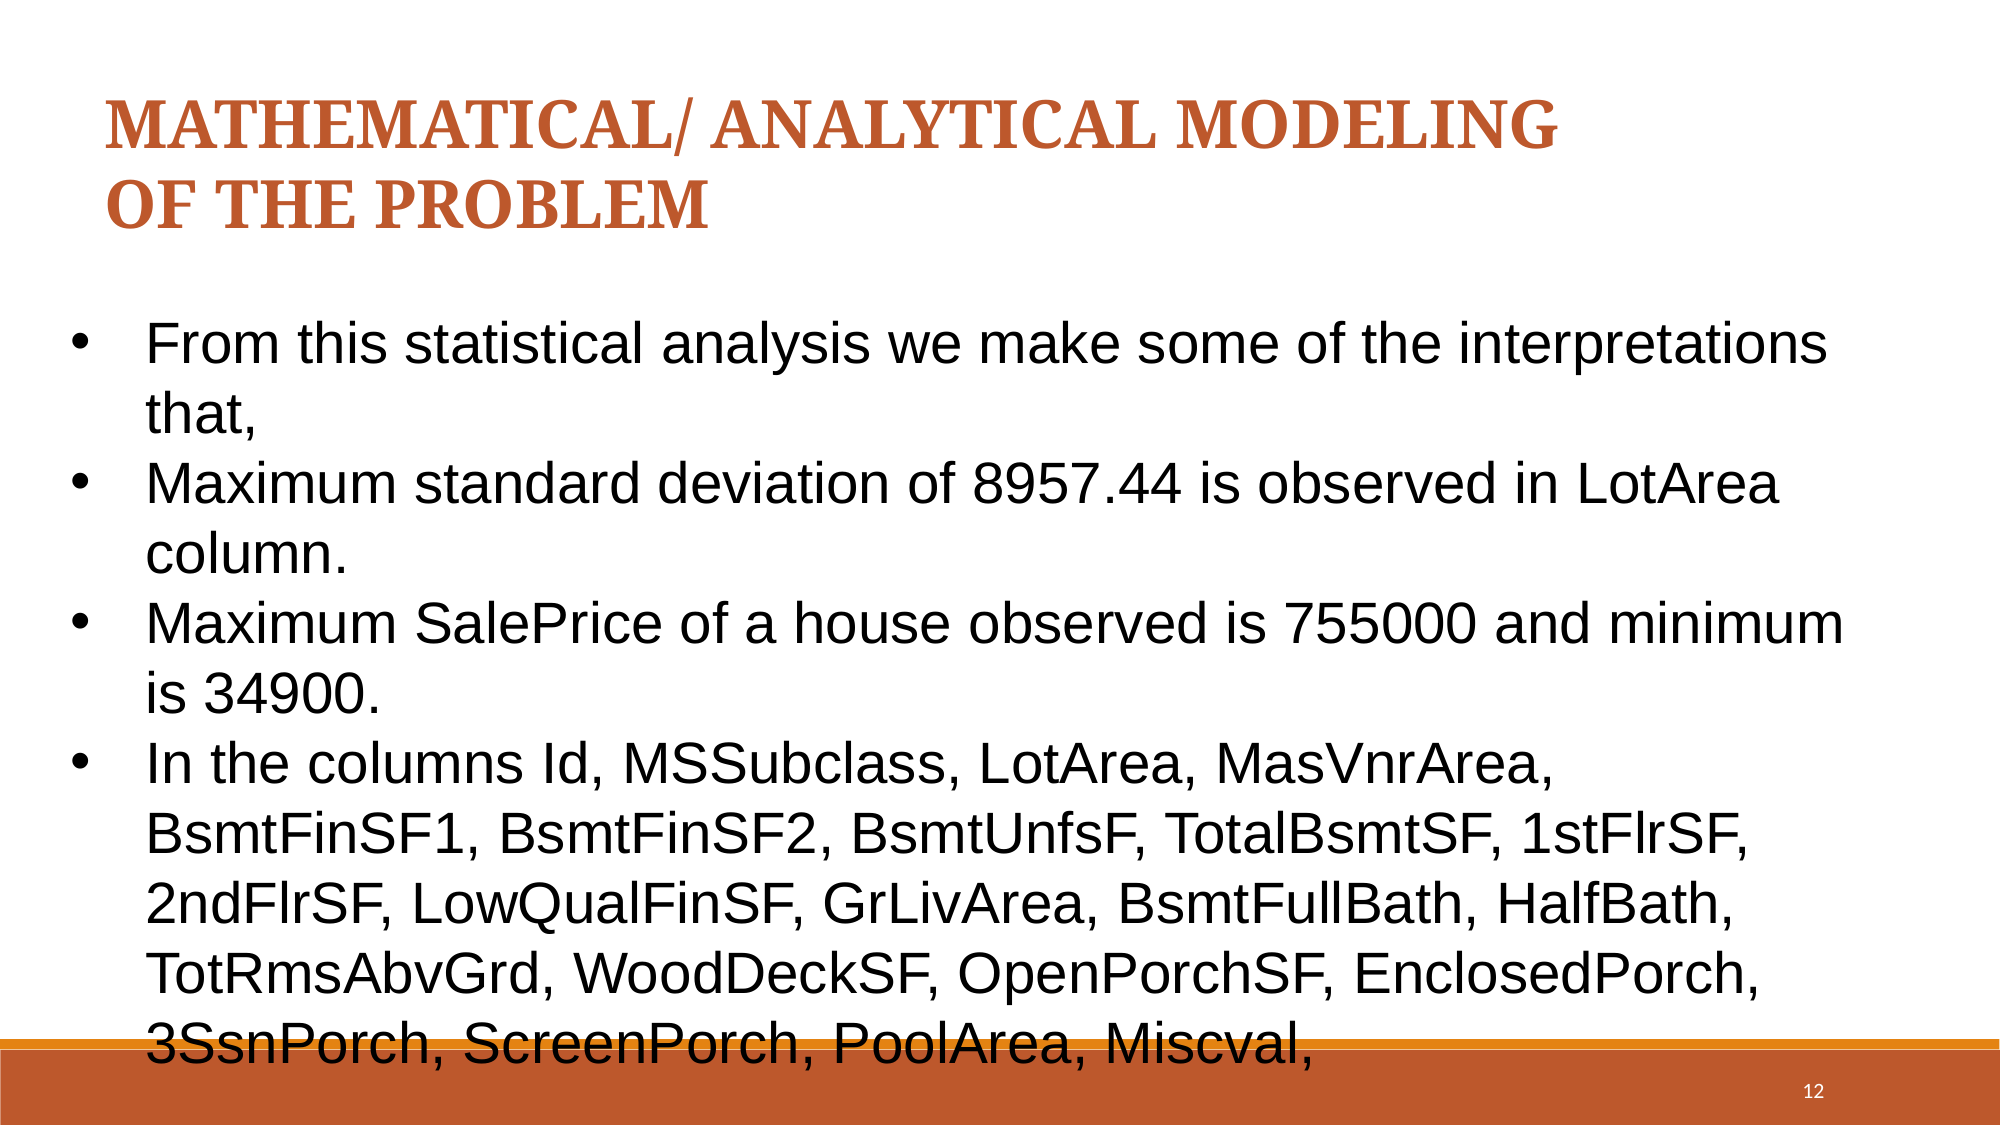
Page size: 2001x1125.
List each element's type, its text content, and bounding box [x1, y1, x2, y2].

text_box From this statistical analysis we make some of the interpretations that, Maximum standard deviation of 8957.44 is observed in LotArea column. Maximum SalePrice of a house observed is 755000 and minimum is 34900. In the columns Id, MSSubclass, LotArea, MasVnrArea, BsmtFinSF1, BsmtFinSF2, BsmtUnfsF, TotalBsmtSF, 1stFlrSF, 2ndFlrSF, LowQualFinSF, GrLivArea, BsmtFullBath, HalfBath, TotRmsAbvGrd, WoodDeckSF, OpenPorchSF, EnclosedPorch, 3SsnPorch, ScreenPorch, PoolArea, Miscval, [55, 297, 1897, 1083]
slide_number 12 [1624, 1059, 1840, 1120]
text_box MATHEMATICAL/ ANALYTICAL MODELING OF THE PROBLEM [89, 74, 1673, 250]
